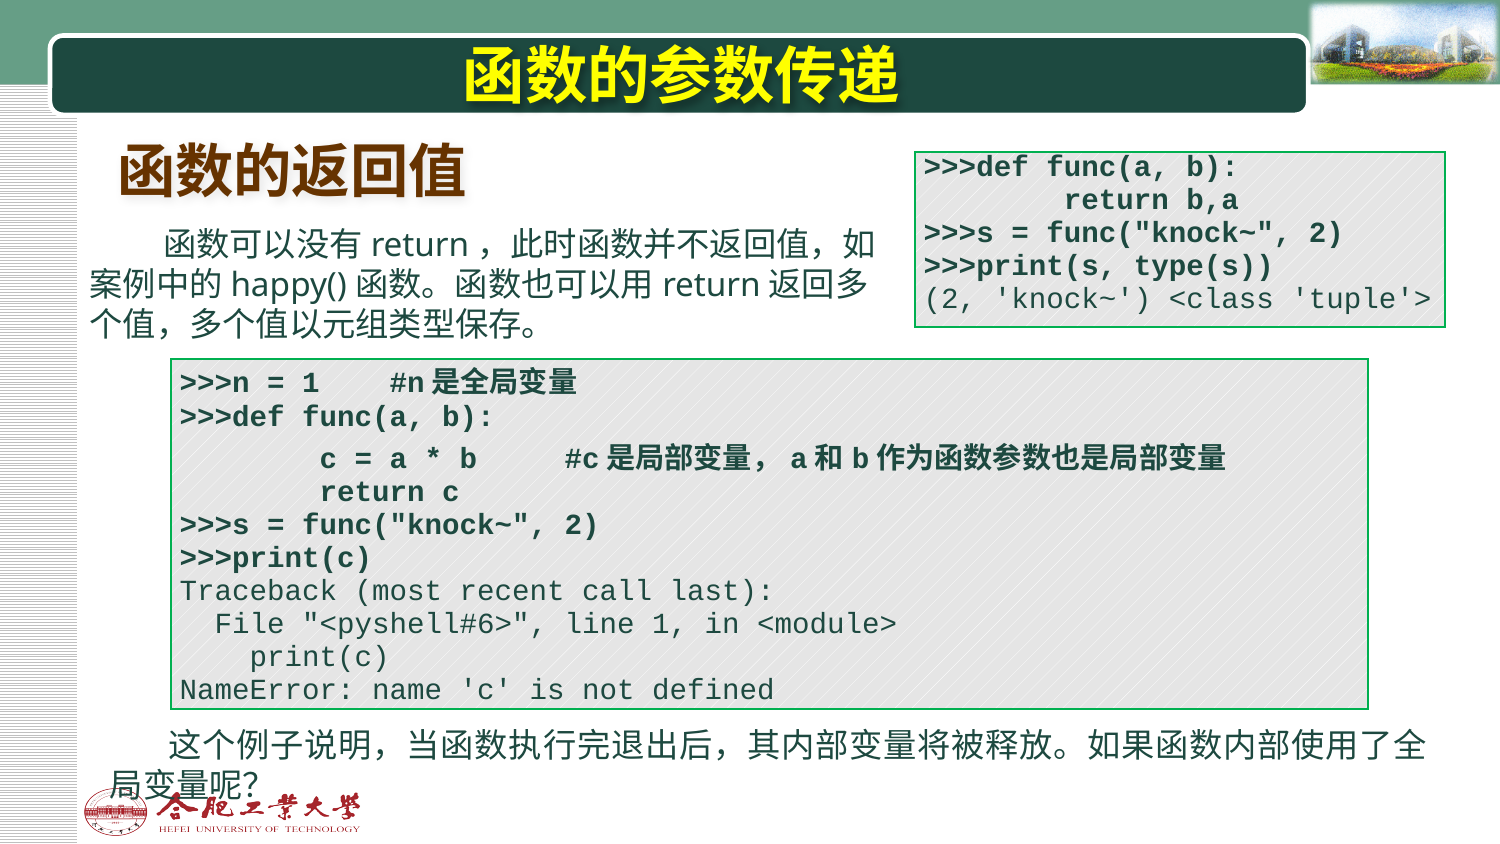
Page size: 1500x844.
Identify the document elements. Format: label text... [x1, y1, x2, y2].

picture [1313, 6, 1495, 79]
title 函数的参数传递 [75, 39, 1288, 109]
table_header >>>def func(a, b): return b,a >>>s = func("knock~", 2) >>>print(s, type(s)) (2, 'knock~') <class 'tuple'> [916, 153, 1444, 326]
text_box 函数可以没有return，此时函数并不返回值，如案例中的happy()函数。函数也可以用return返回多个值，多个值以元组类型保存。 [74, 215, 904, 351]
picture [78, 785, 372, 841]
text_box 这个例子说明，当函数执行完退出后，其内部变量将被释放。如果函数内部使用了全局变量呢？ [95, 717, 1444, 812]
text_box 函数的返回值 [102, 126, 482, 212]
table_header >>>n = 1 #n是全局变量 >>>def func(a, b): c = a * b #c是局部变量，a和b作为函数参数也是局部变量 return c >>>s = func("knock~", 2) >>>print(c) Traceback (most recent call last): File "<pyshell#6>", line 1, in <module> print(c) NameError: name 'c' is not defined [172, 360, 1367, 708]
